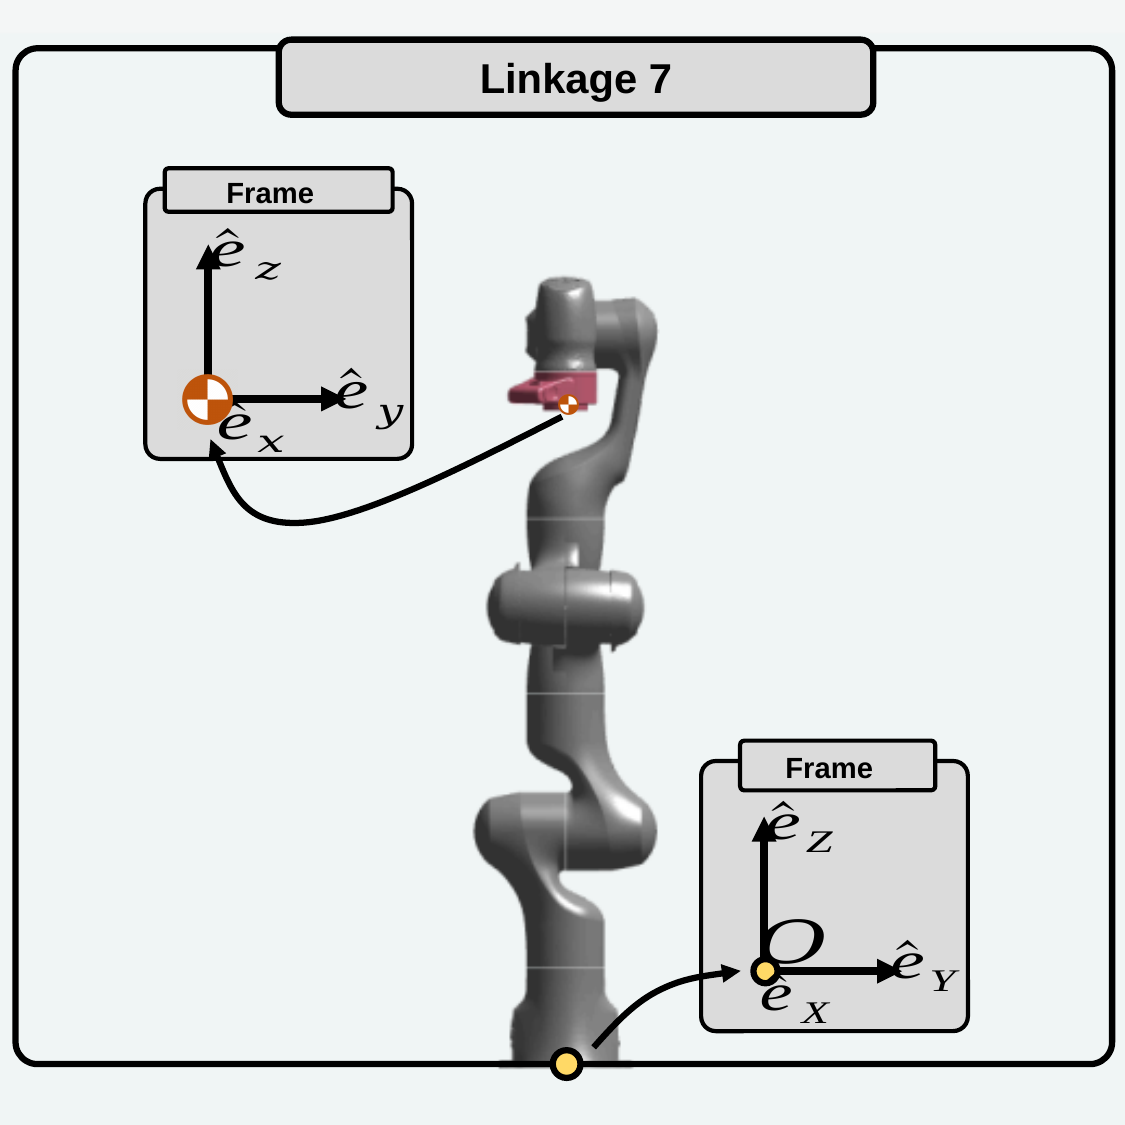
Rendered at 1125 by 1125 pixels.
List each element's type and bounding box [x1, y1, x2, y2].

picture [0, 0, 1125, 1125]
text_box [145, 168, 413, 460]
text_box [177, 369, 238, 430]
text_box [701, 740, 968, 1032]
text_box [556, 392, 581, 417]
